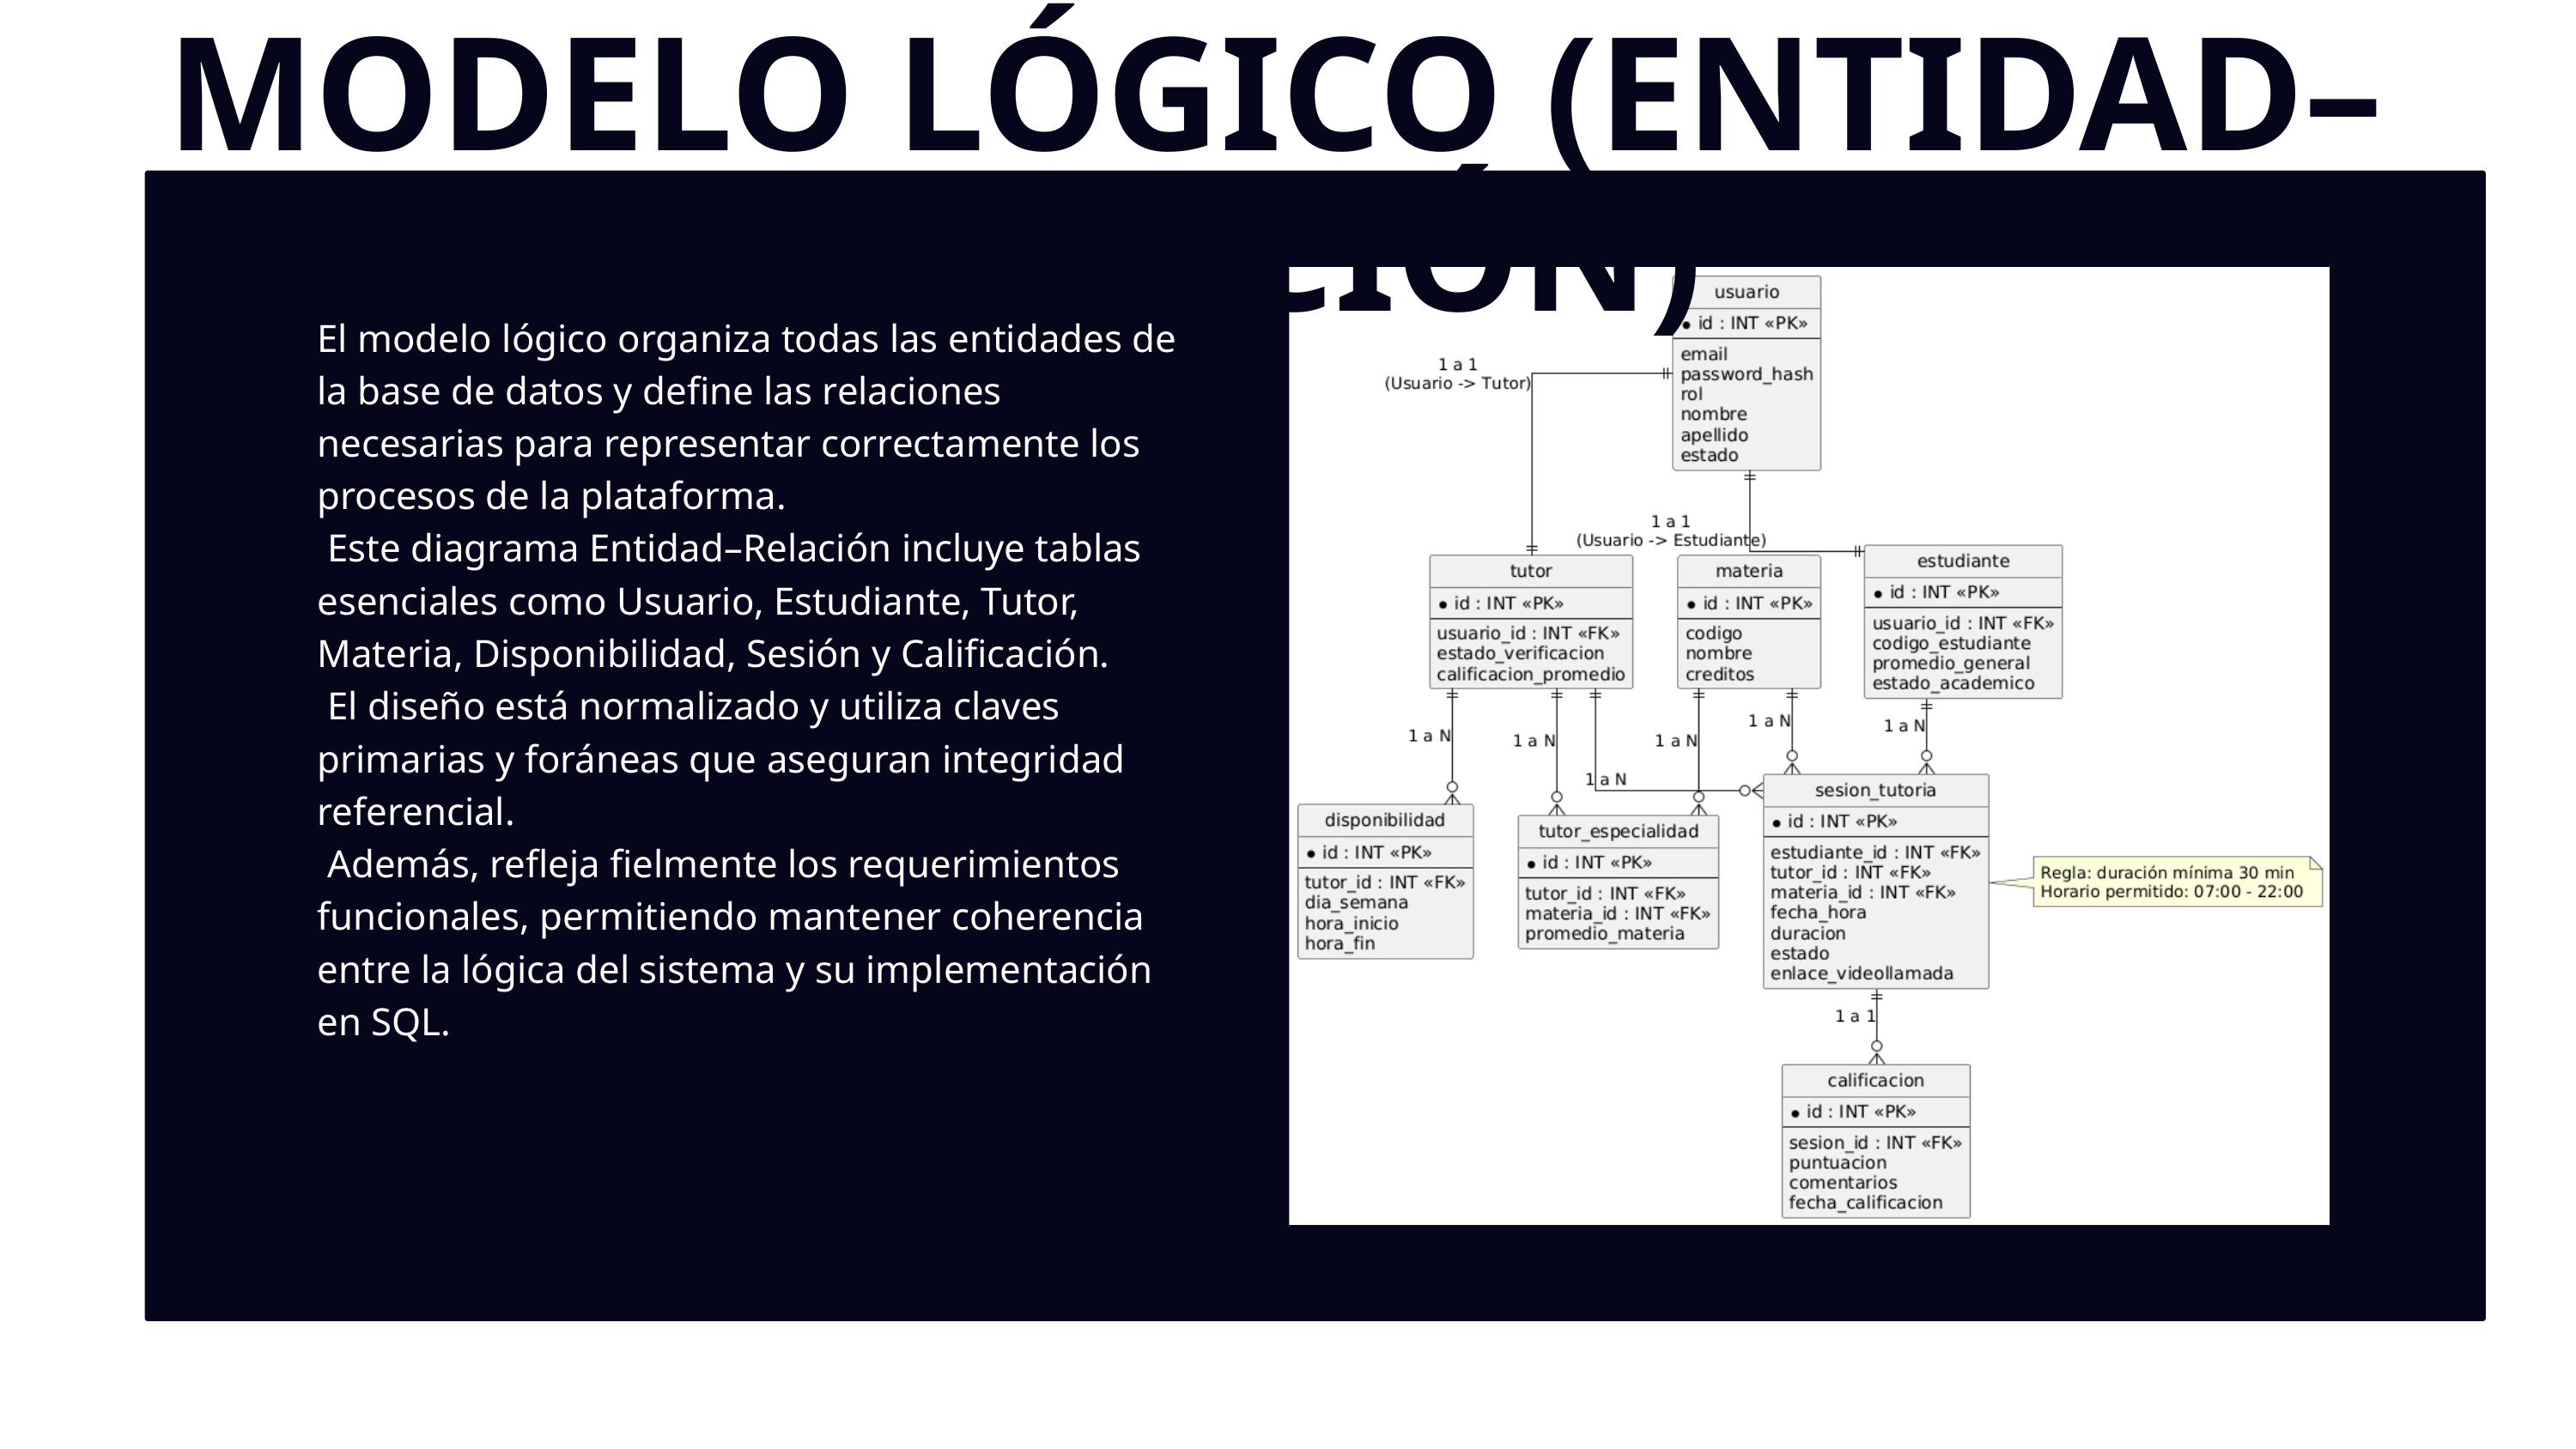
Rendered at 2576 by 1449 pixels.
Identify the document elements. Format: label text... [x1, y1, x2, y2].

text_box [144, 170, 2487, 1322]
text_box MODELO LÓGICO (ENTIDAD–RELACIÓN) [64, 21, 2486, 343]
